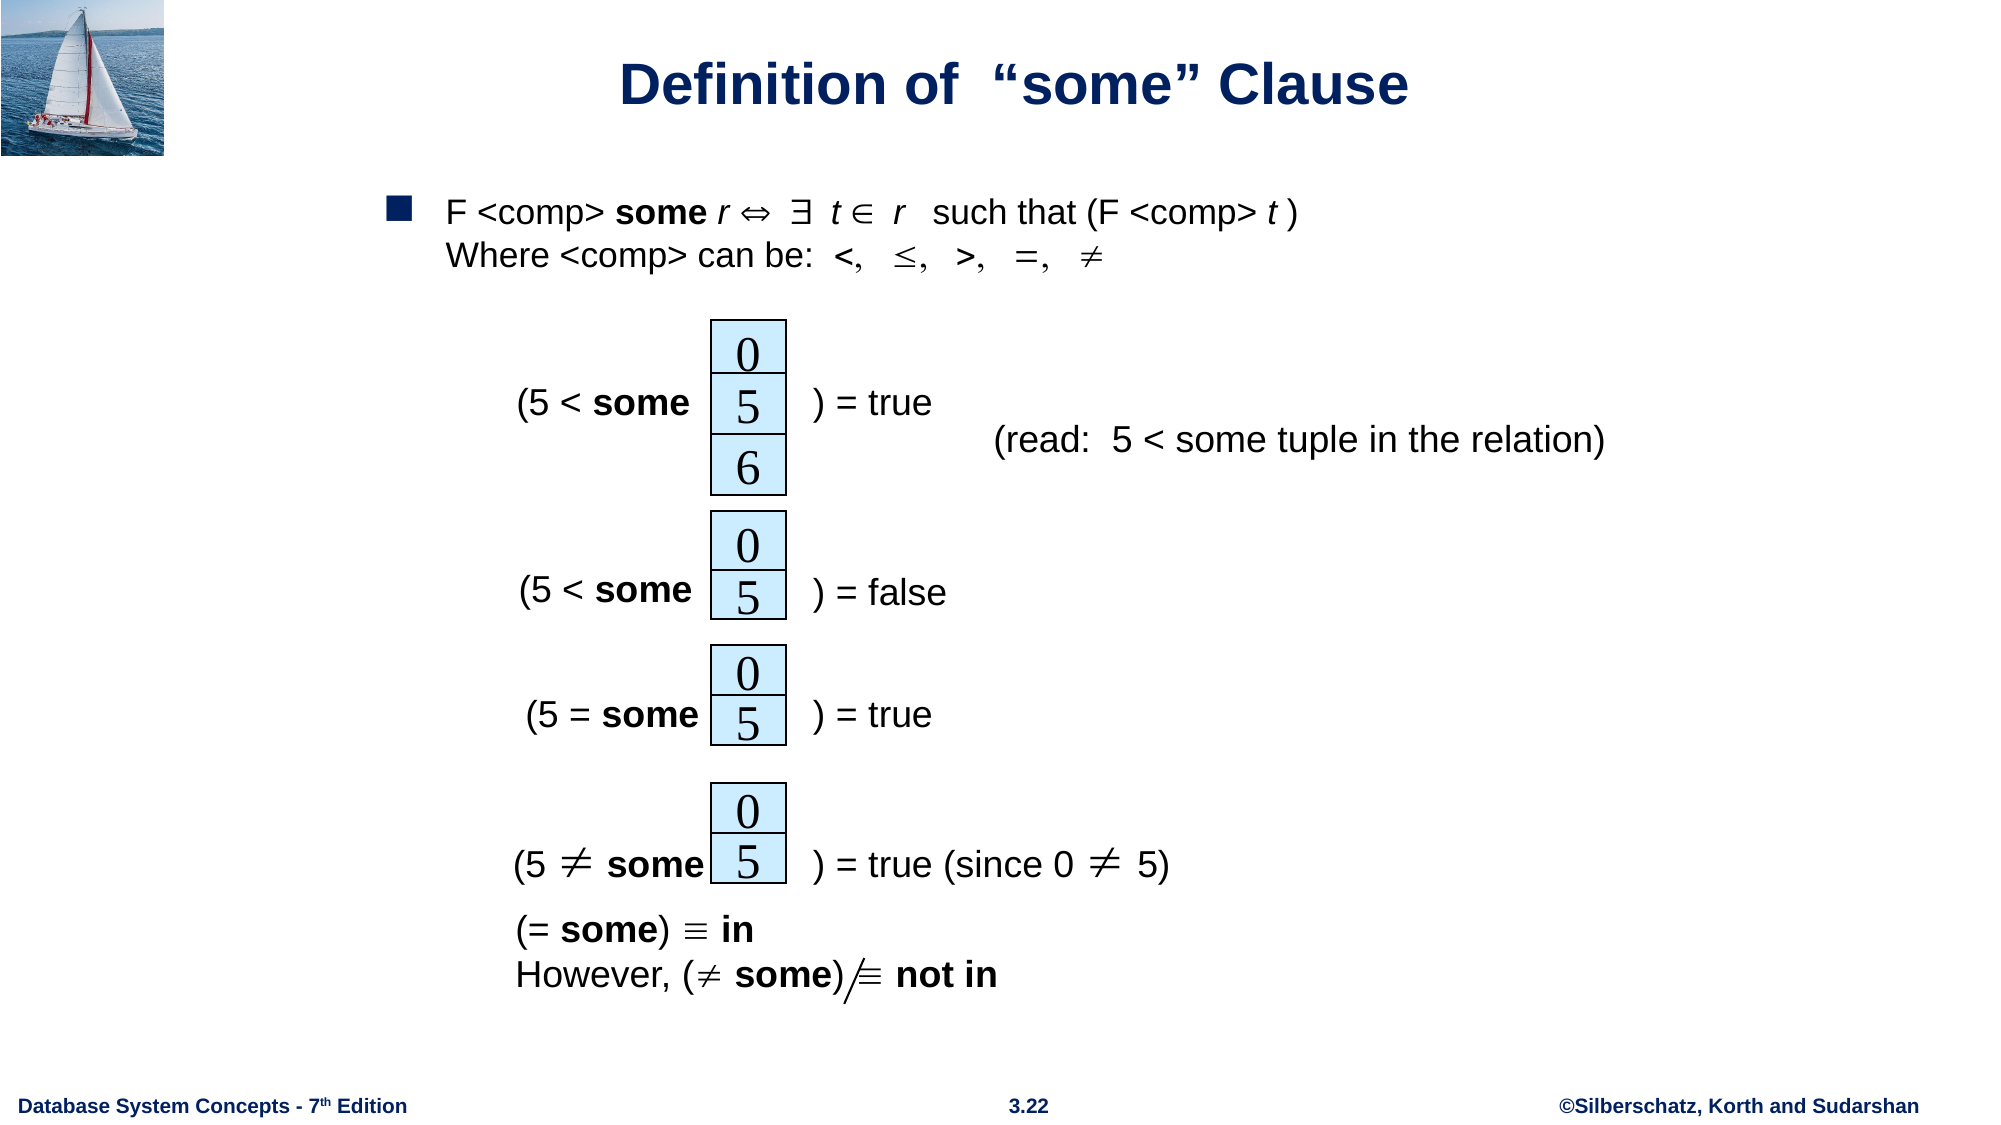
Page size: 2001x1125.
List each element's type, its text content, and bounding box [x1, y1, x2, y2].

picture [1, 0, 164, 156]
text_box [497, 320, 1779, 1016]
list F <comp> some r t r such that (F <comp> t ) Where <comp> can be:      [374, 181, 1490, 299]
title Definition of “some” Clause [352, 23, 1678, 125]
